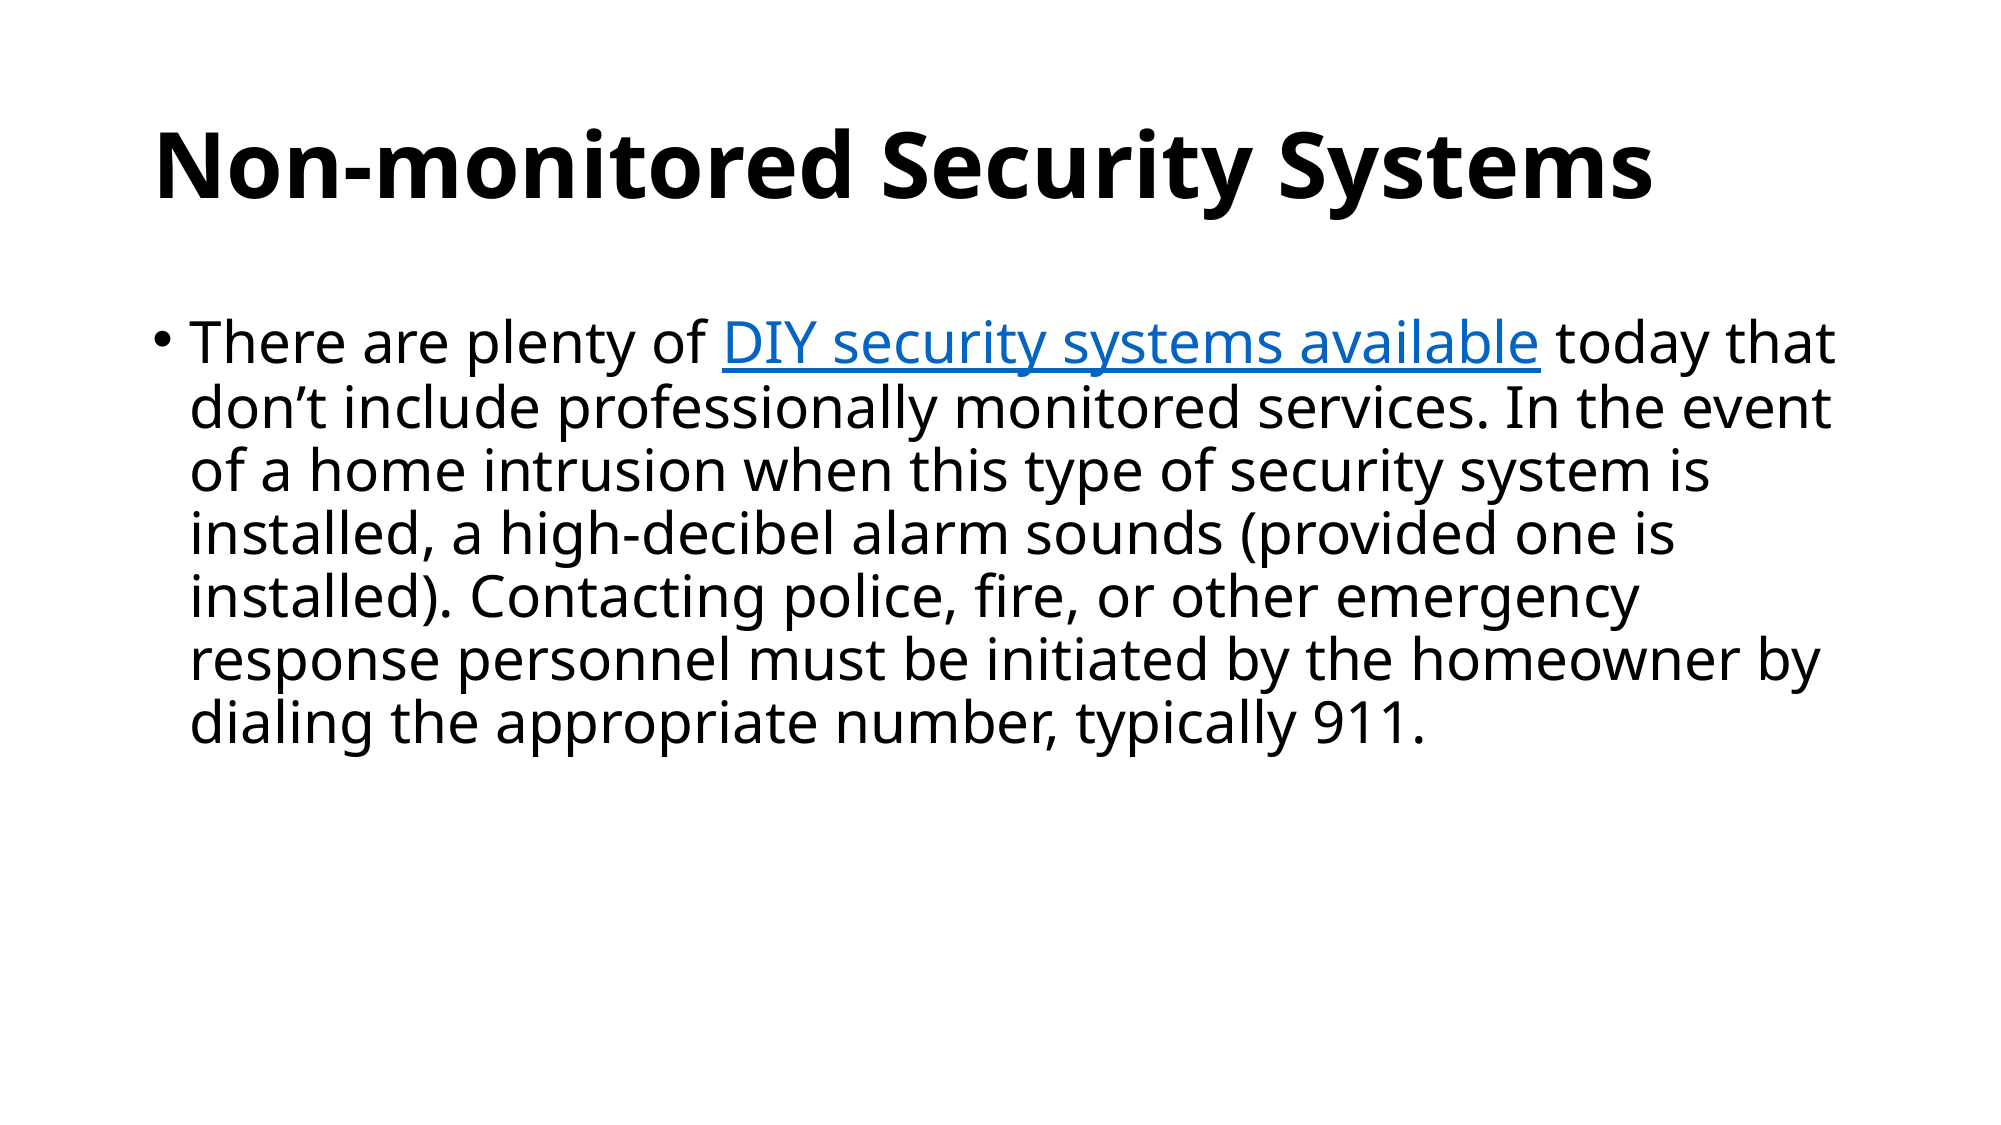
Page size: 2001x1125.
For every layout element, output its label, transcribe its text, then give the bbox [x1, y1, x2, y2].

title Non-monitored Security Systems [137, 59, 1863, 278]
list There are plenty of DIY security systems available today that don’t include professionally monitored services. In the event of a home intrusion when this type of security system is installed, a high-decibel alarm sounds (provided one is installed). Contacting police, fire, or other emergency response personnel must be initiated by the homeowner by dialing the appropriate number, typically 911. [137, 299, 1863, 1014]
